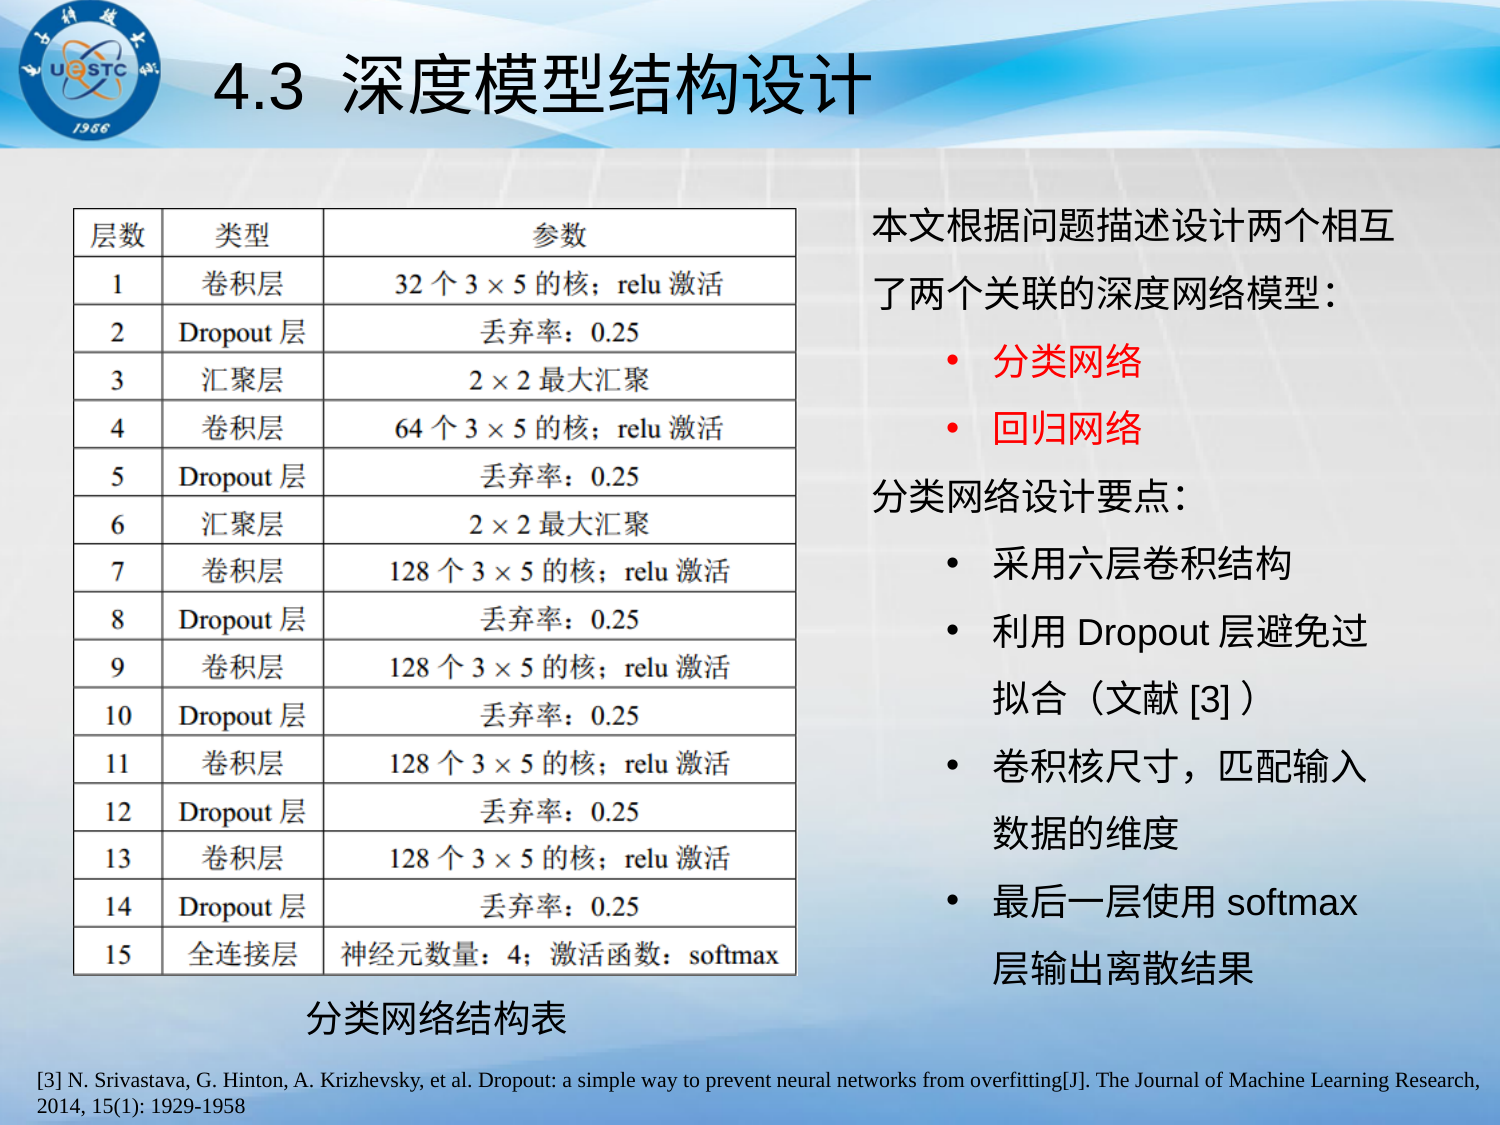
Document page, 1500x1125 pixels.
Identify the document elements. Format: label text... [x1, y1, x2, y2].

text_box 4.3 深度模型结构设计 [198, 35, 890, 130]
picture [0, 0, 1500, 1125]
text_box 分类网络结构表 [290, 987, 584, 1048]
text_box [3] N. Srivastava, G. Hinton, A. Krizhevsky, et al. Dropout: a simple way to prevent neural networks from overfitting[J]. The Journal of Machine Learning Research, 2014, 15(1): 1929-1958 [22, 1057, 1500, 1125]
